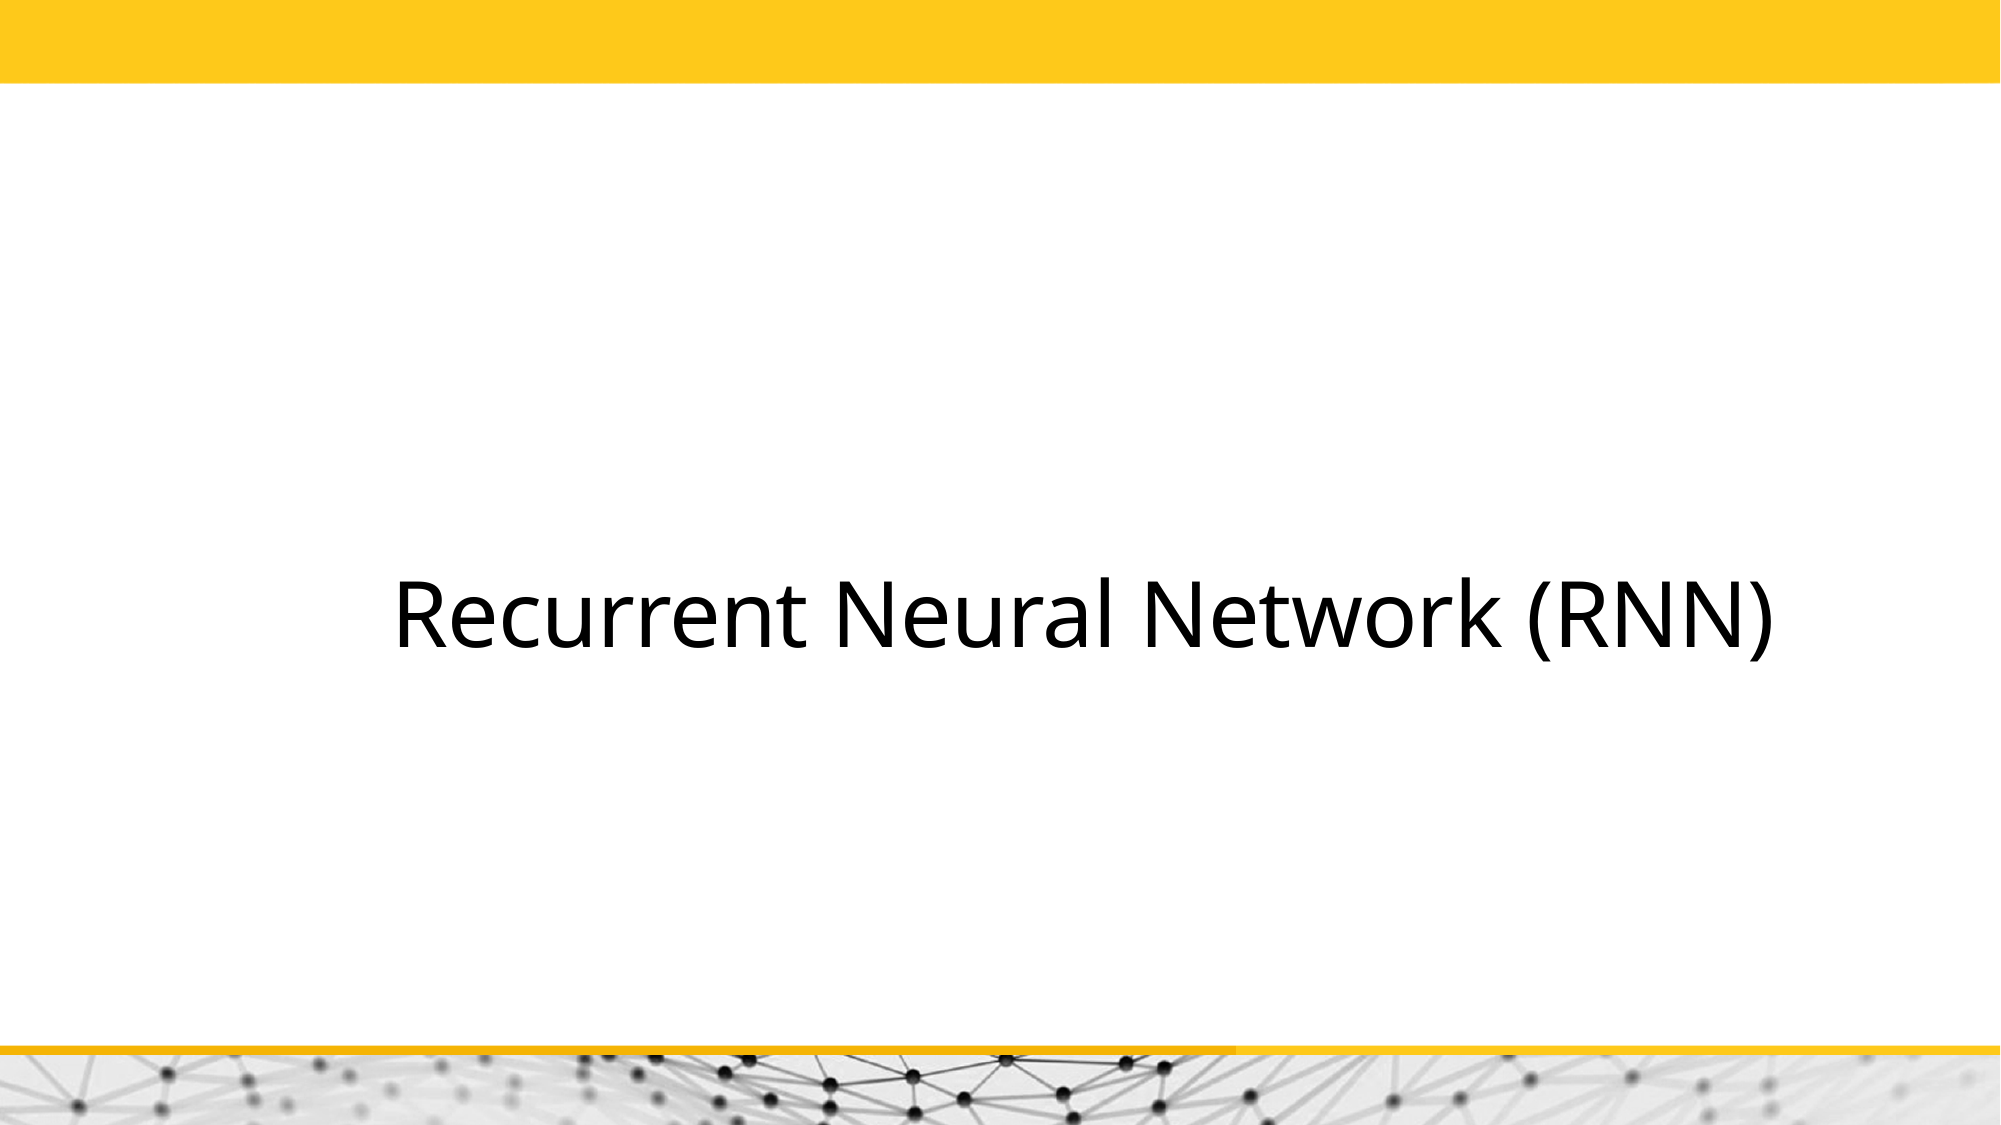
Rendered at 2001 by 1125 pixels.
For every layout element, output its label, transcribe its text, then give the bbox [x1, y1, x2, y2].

picture [0, 0, 2001, 1125]
text_box Recurrent Neural Network (RNN) [389, 555, 1810, 666]
